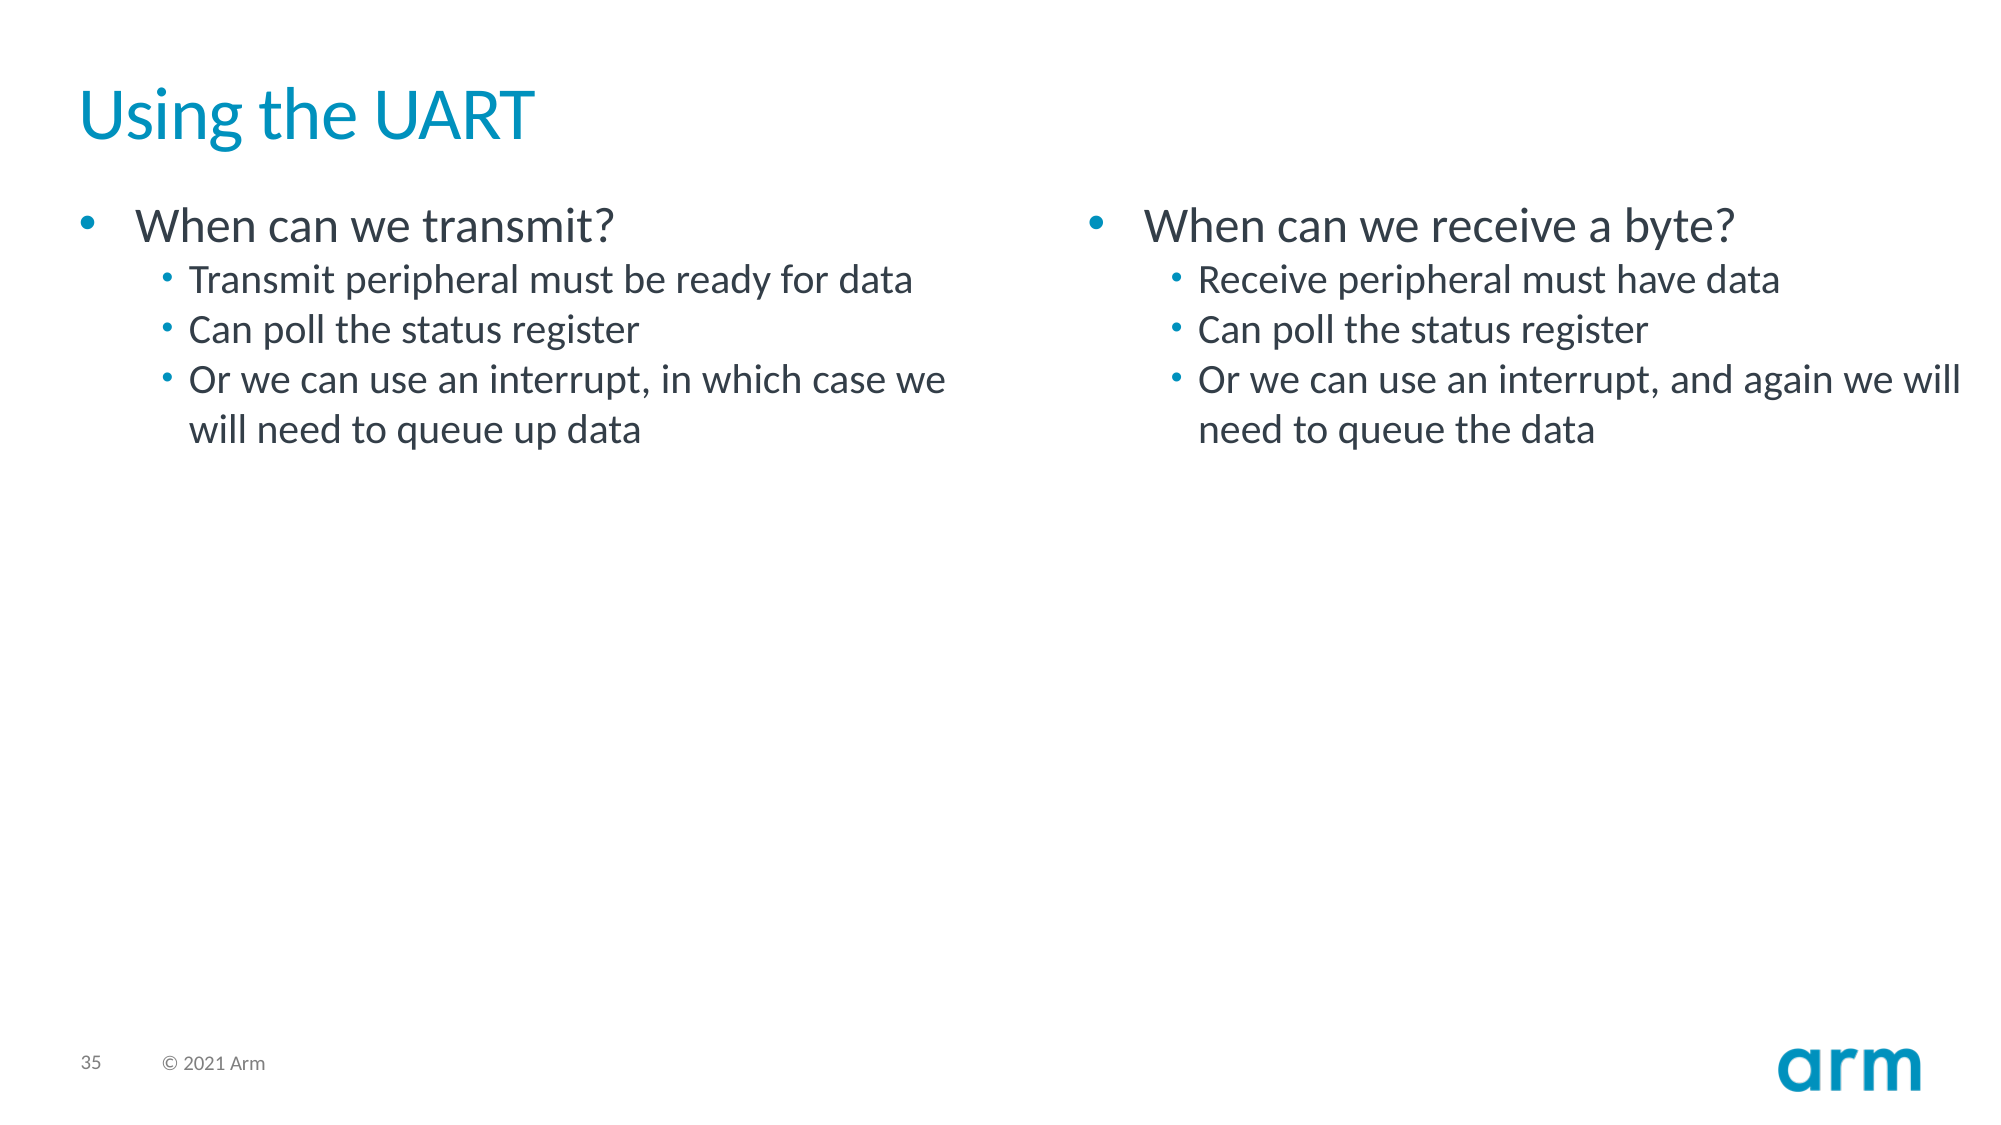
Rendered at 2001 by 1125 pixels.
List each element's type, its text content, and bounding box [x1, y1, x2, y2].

list When can we receive a byte? Receive peripheral must have data Can poll the status register Or we can use an interrupt, and again we will need to queue the data [1087, 192, 2000, 1004]
picture [1777, 1047, 1922, 1093]
title Using the UART [78, 78, 1922, 186]
list When can we transmit? Transmit peripheral must be ready for data Can poll the status register Or we can use an interrupt, in which case we will need to queue up data [78, 192, 1000, 1004]
